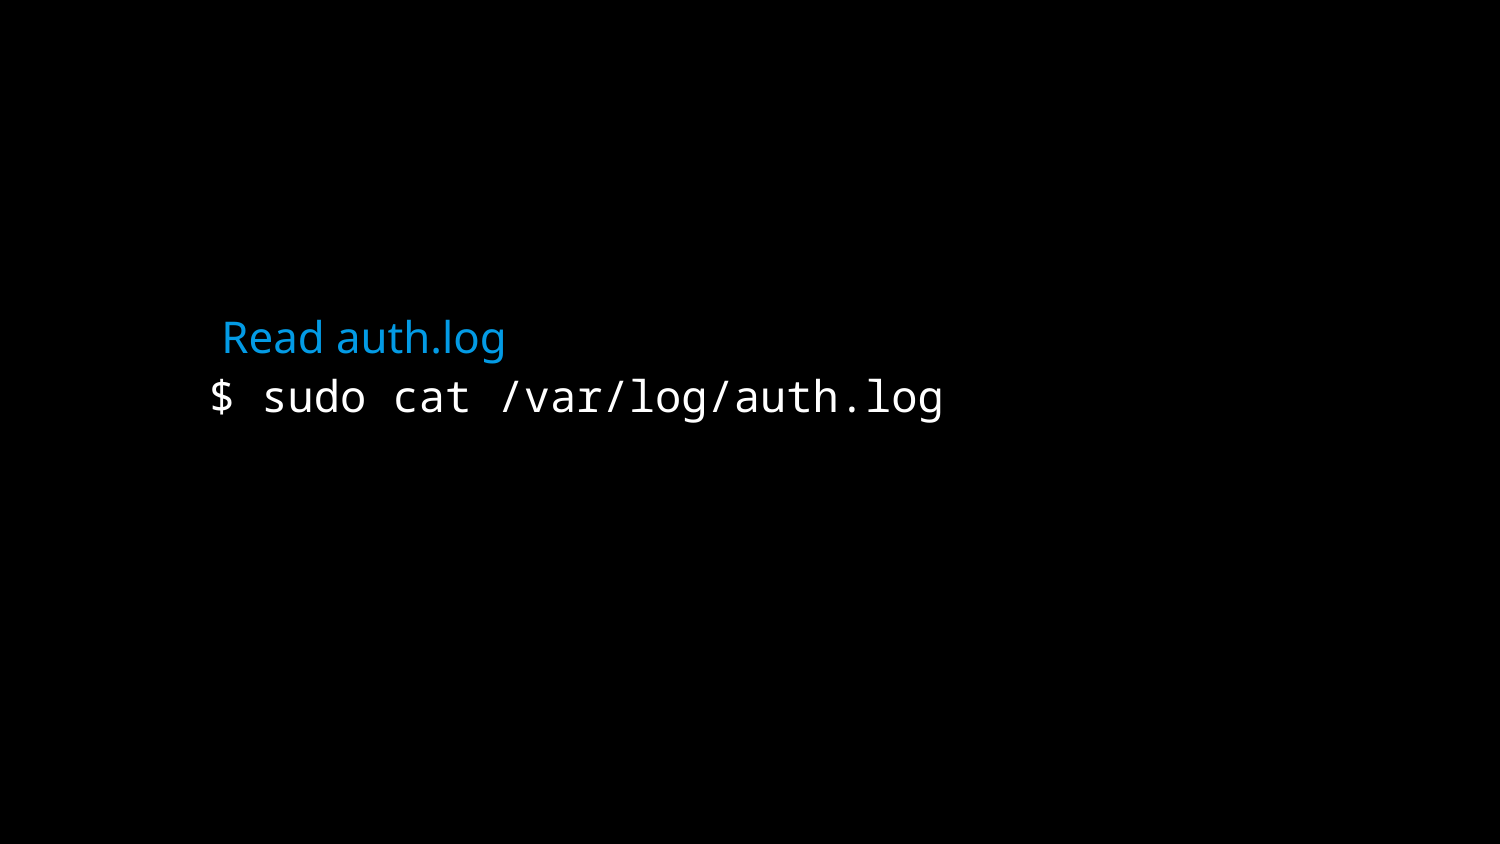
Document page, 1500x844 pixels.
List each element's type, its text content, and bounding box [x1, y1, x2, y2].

title $ sudo cat /var/log/auth.log [193, 353, 1307, 449]
subtitle Read auth.log [206, 286, 934, 354]
